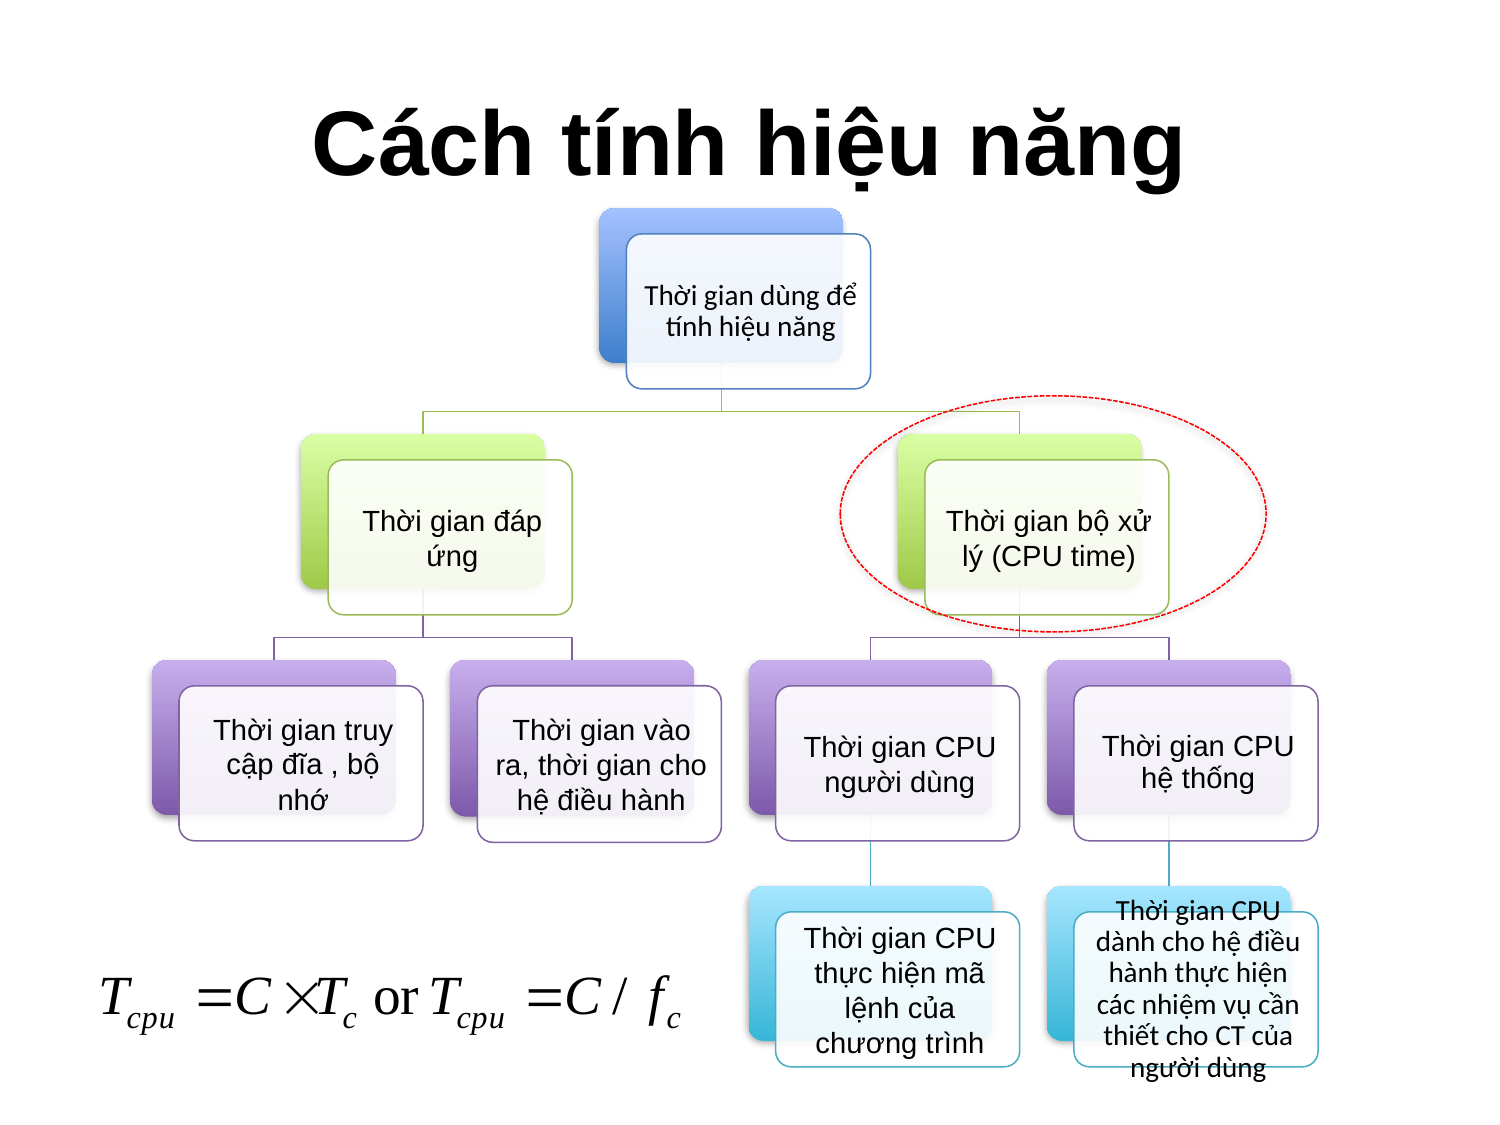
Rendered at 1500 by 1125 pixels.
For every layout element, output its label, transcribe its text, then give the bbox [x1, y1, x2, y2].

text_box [0, 207, 1500, 1068]
title Cách tính hiệu năng [75, 45, 1425, 206]
